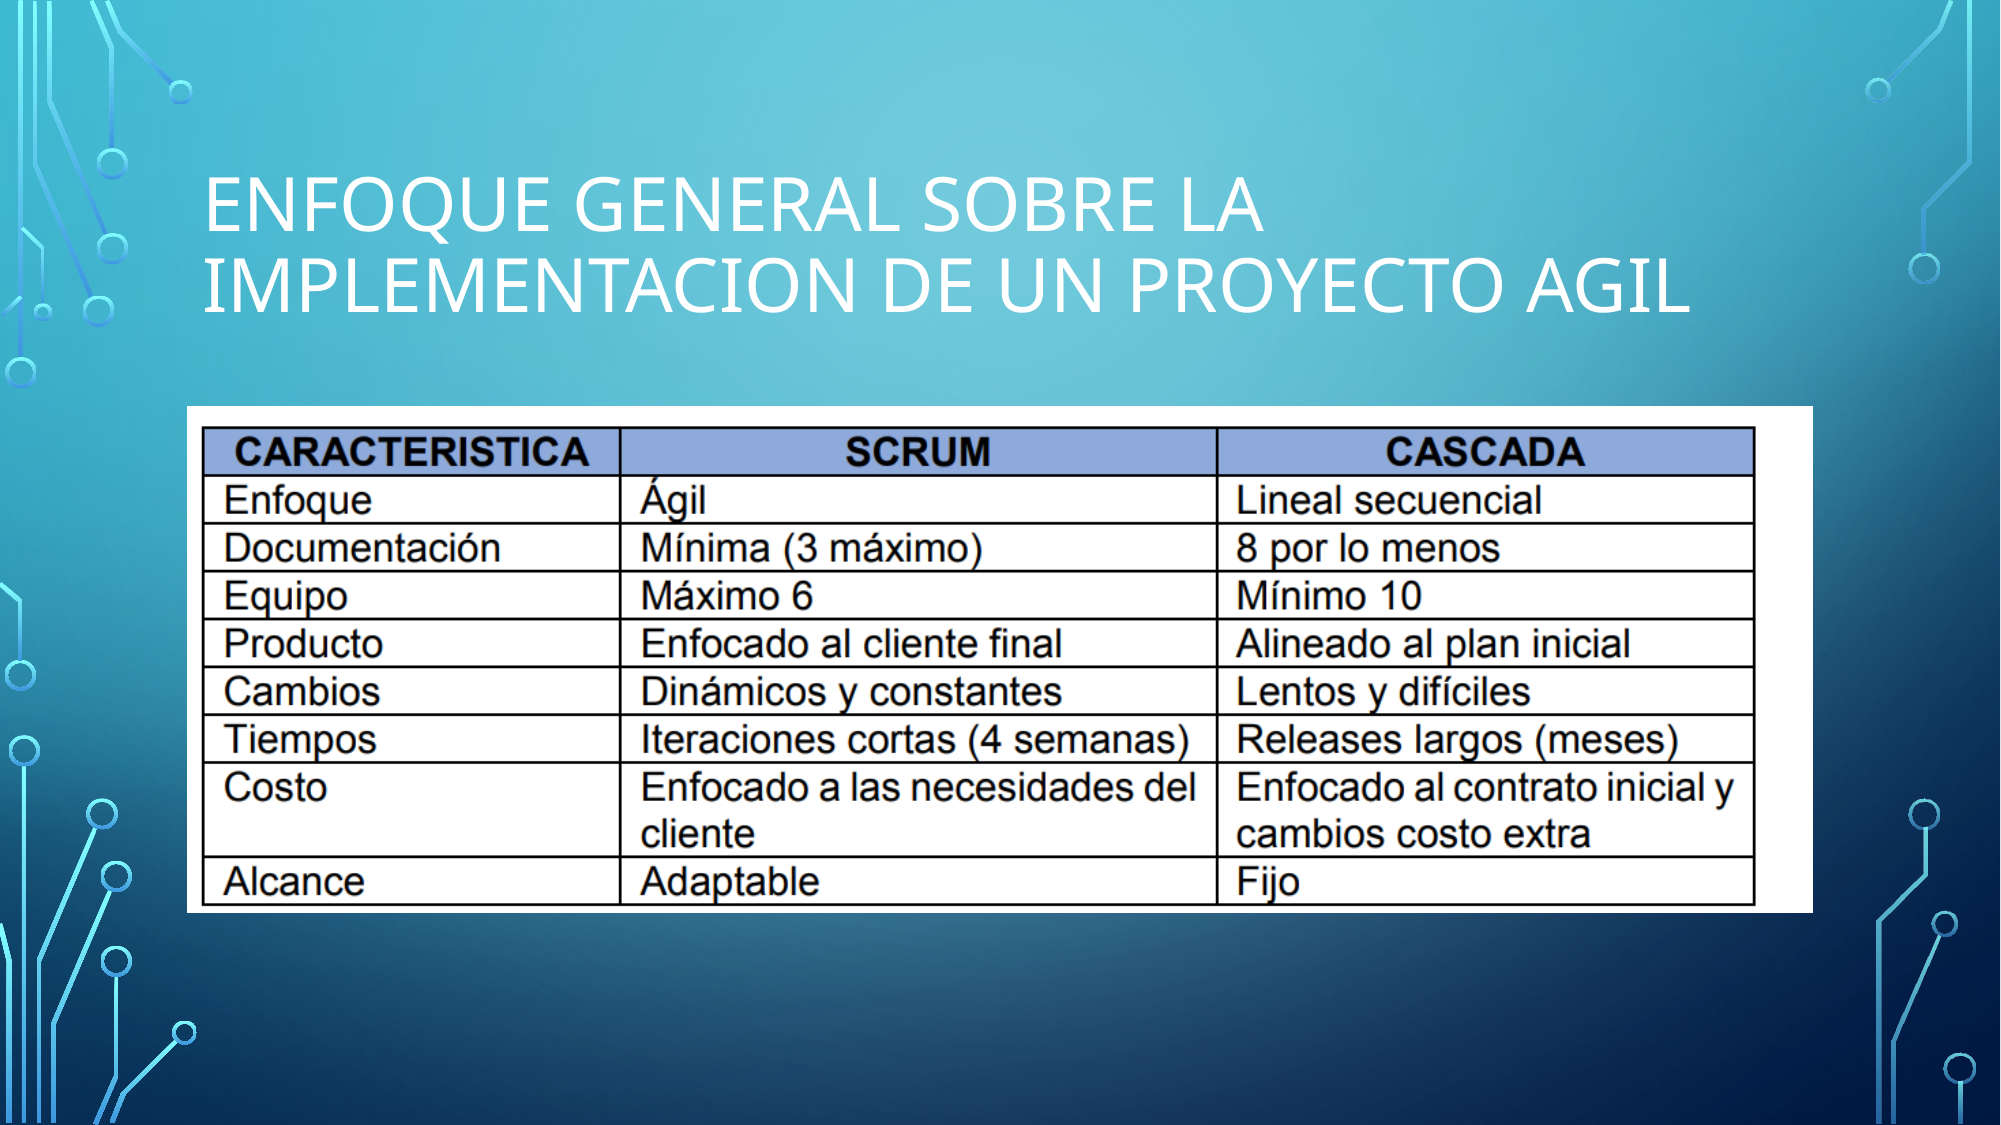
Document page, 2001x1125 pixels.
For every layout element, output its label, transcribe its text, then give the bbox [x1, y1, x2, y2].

picture [186, 406, 1813, 913]
text_box ENFOQUE GENERAL SOBRE LA IMPLEMENTACION DE UN PROYECTO AGIL [187, 126, 1813, 369]
